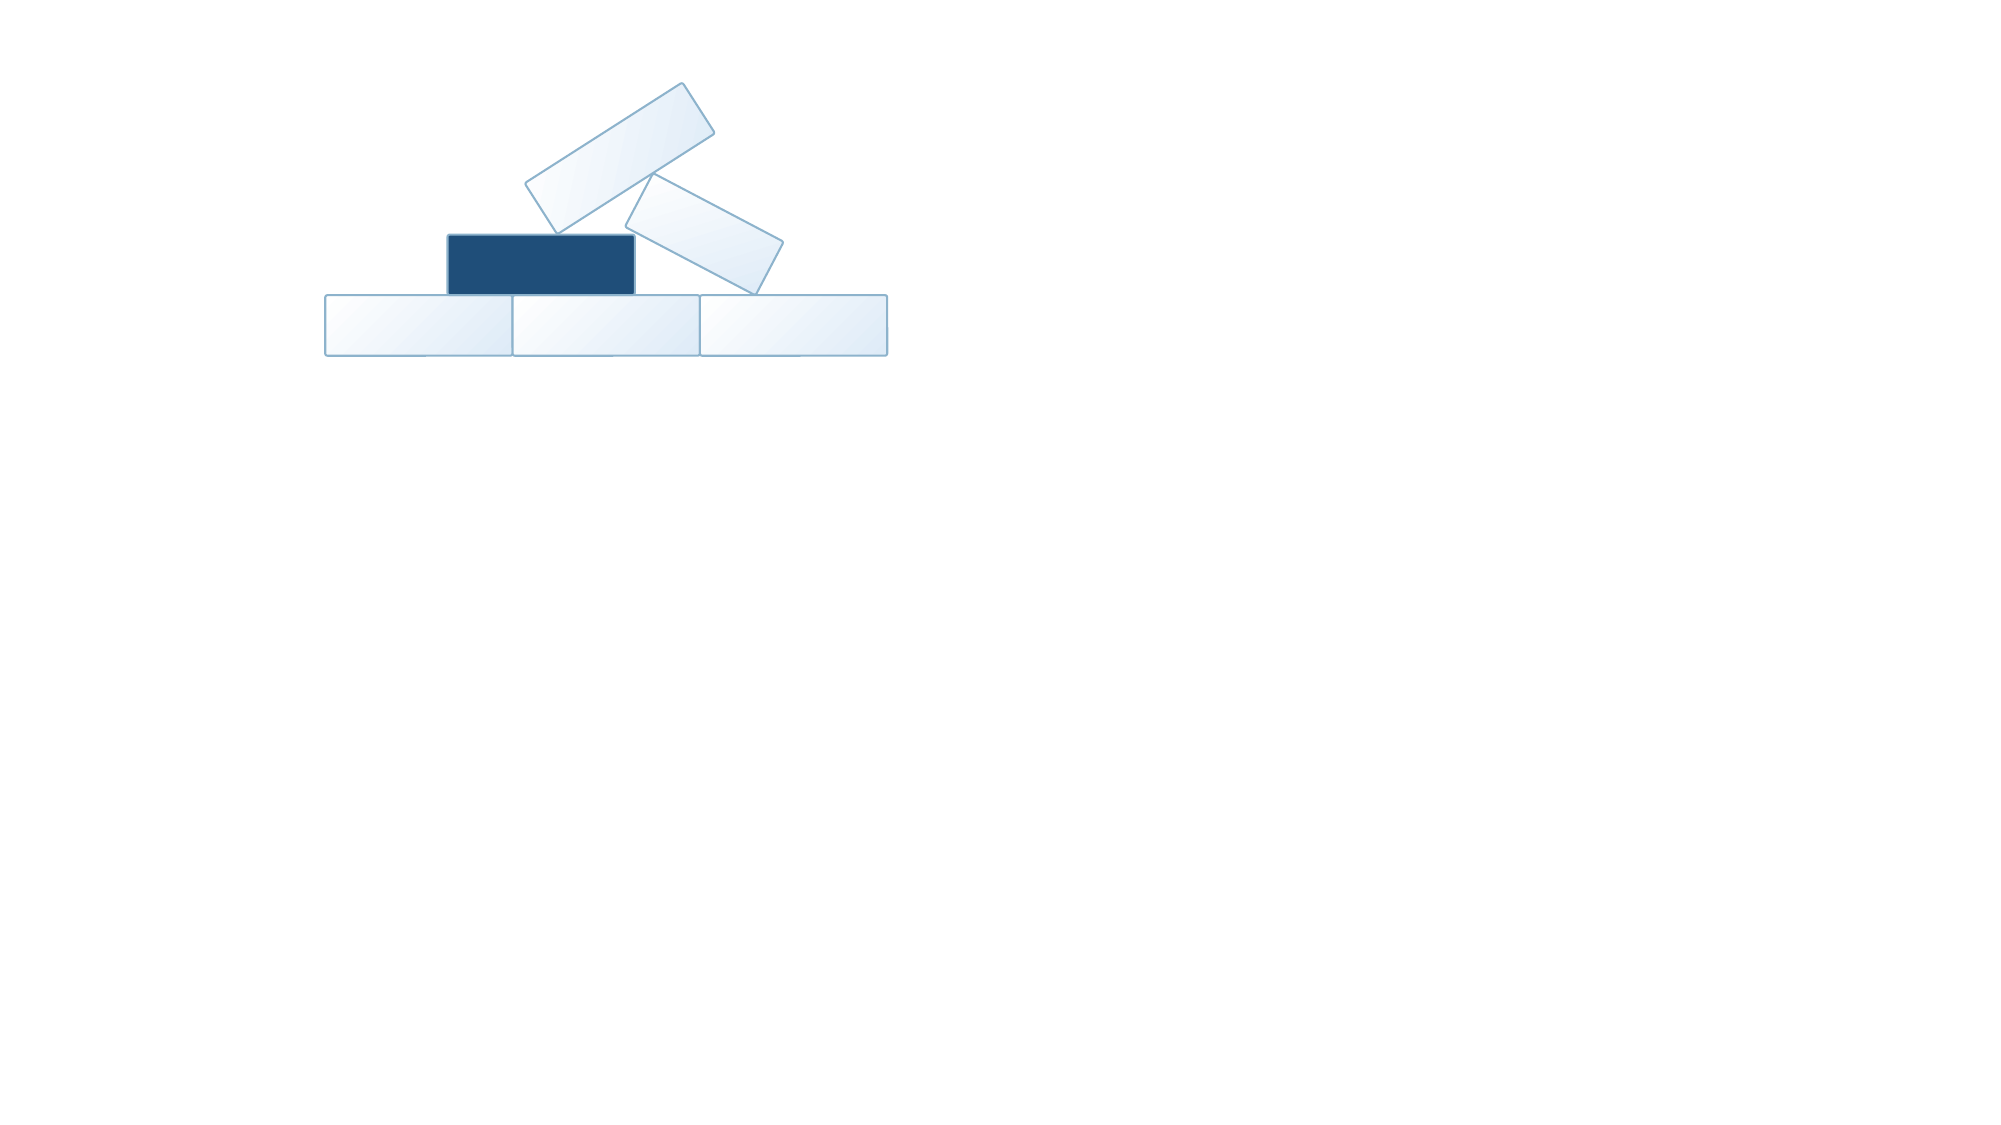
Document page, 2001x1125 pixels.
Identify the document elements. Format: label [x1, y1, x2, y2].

text_box [511, 294, 700, 357]
text_box [524, 82, 716, 235]
text_box [324, 294, 512, 357]
text_box [698, 294, 889, 357]
text_box [624, 172, 784, 296]
text_box [446, 233, 636, 297]
